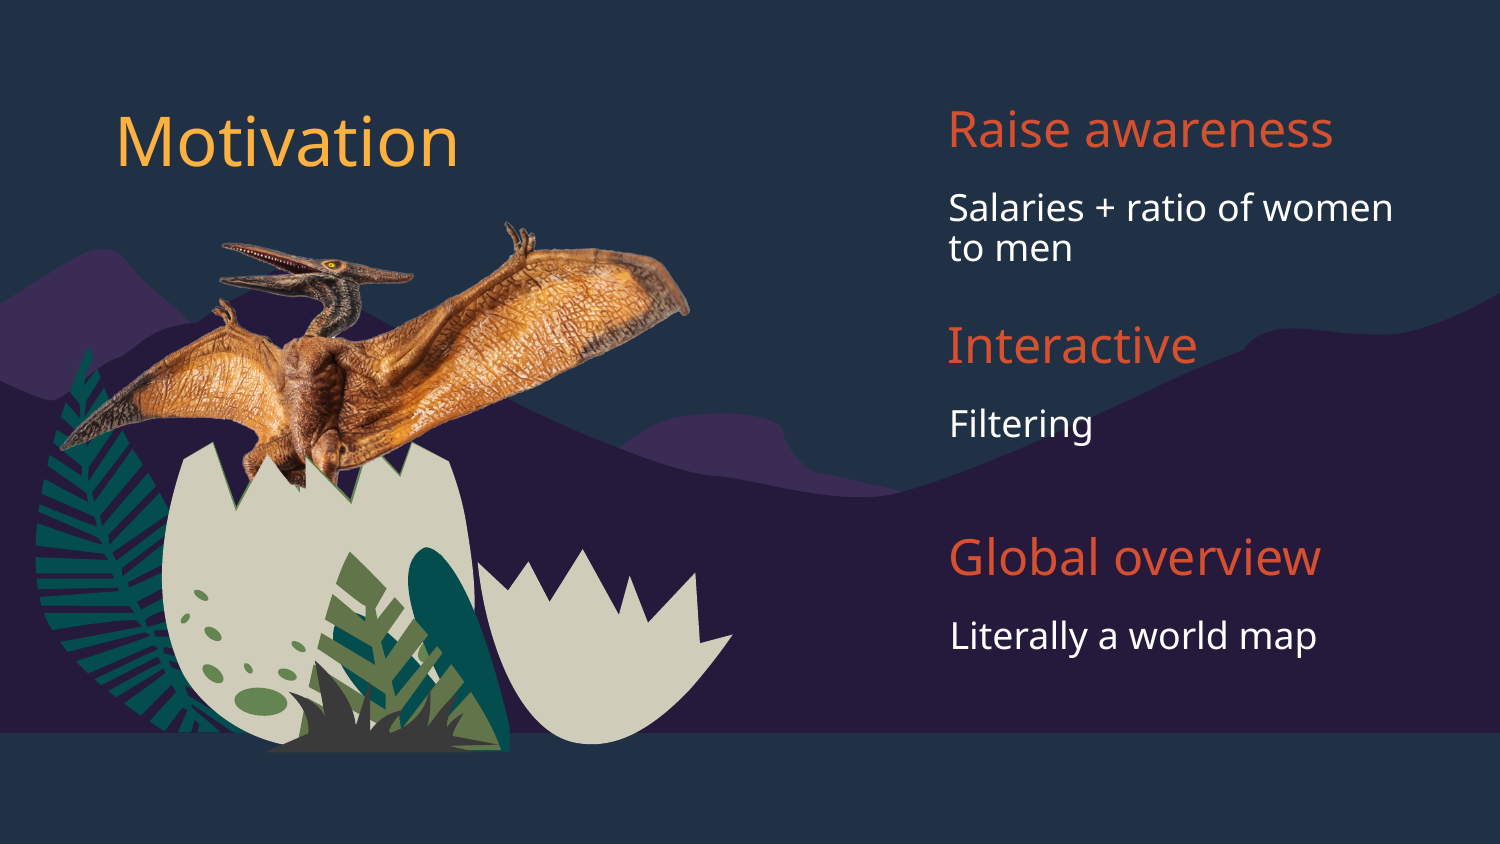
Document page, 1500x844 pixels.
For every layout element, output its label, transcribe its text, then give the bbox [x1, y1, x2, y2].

list Global overview [937, 526, 1416, 594]
list Literally a world map [938, 611, 1417, 734]
list Salaries + ratio of women to men [937, 183, 1416, 306]
list Interactive [936, 315, 1415, 383]
title Motivation [103, 44, 733, 244]
list Raise awareness [936, 98, 1414, 166]
picture [42, 210, 690, 511]
list Filtering [937, 399, 1417, 523]
